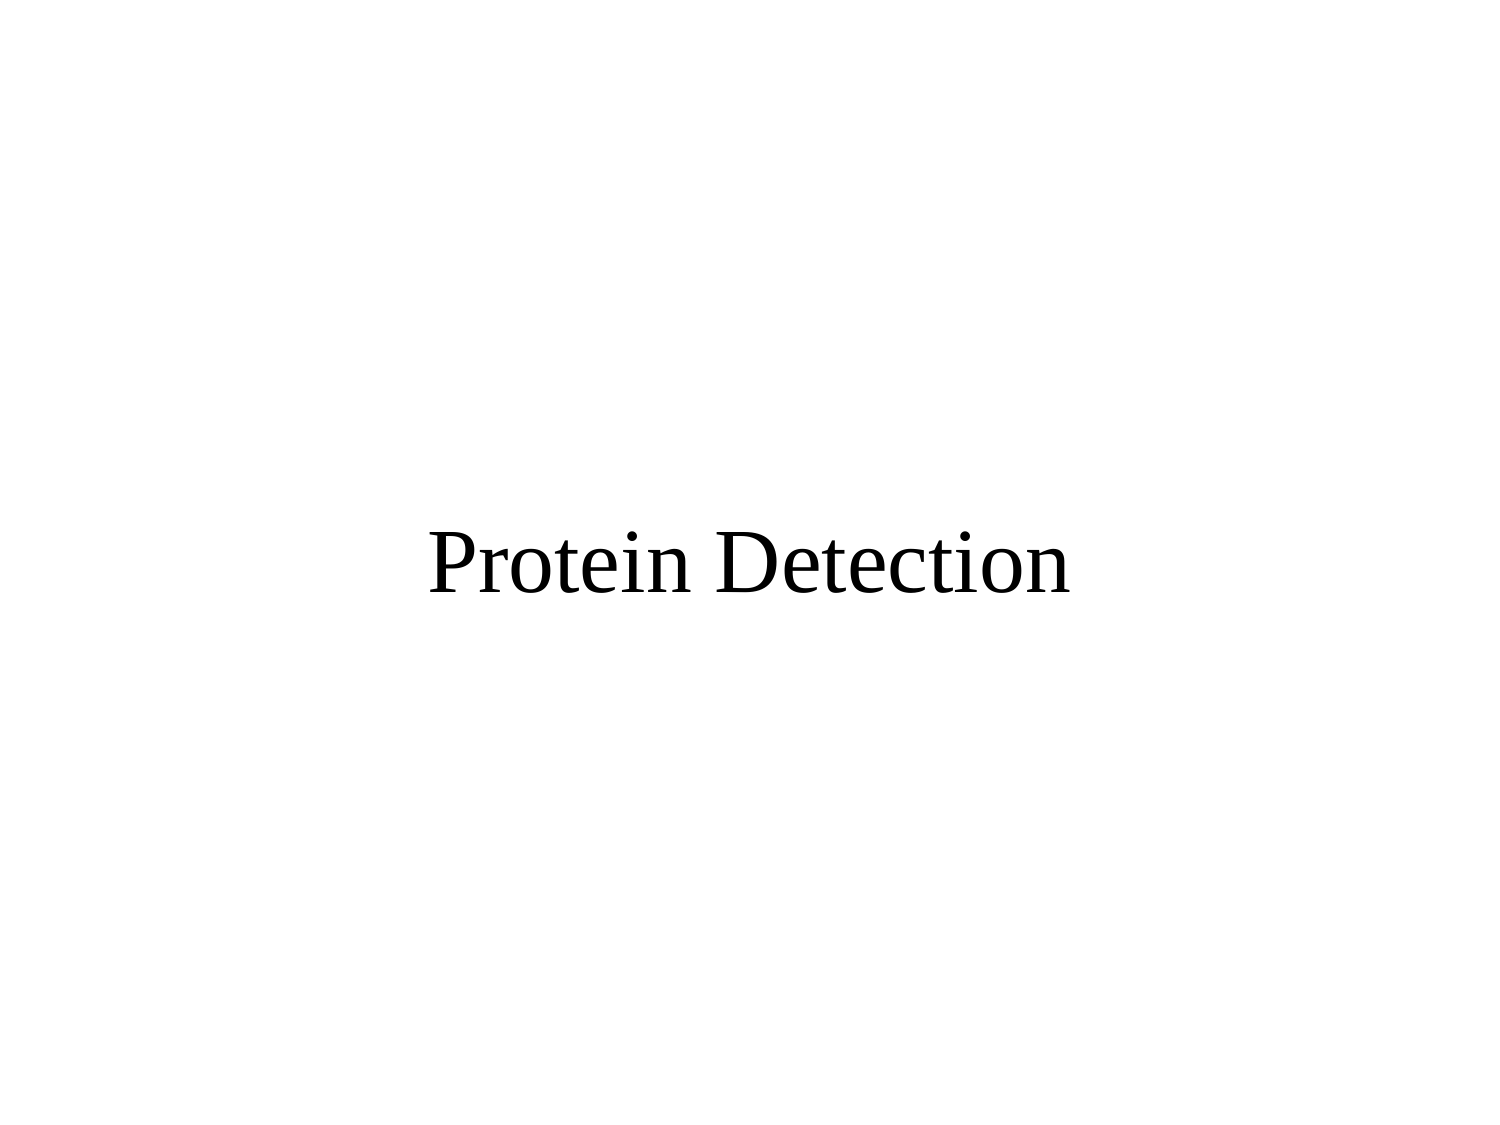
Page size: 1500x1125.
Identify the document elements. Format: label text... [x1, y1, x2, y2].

title Protein Detection [112, 462, 1388, 651]
